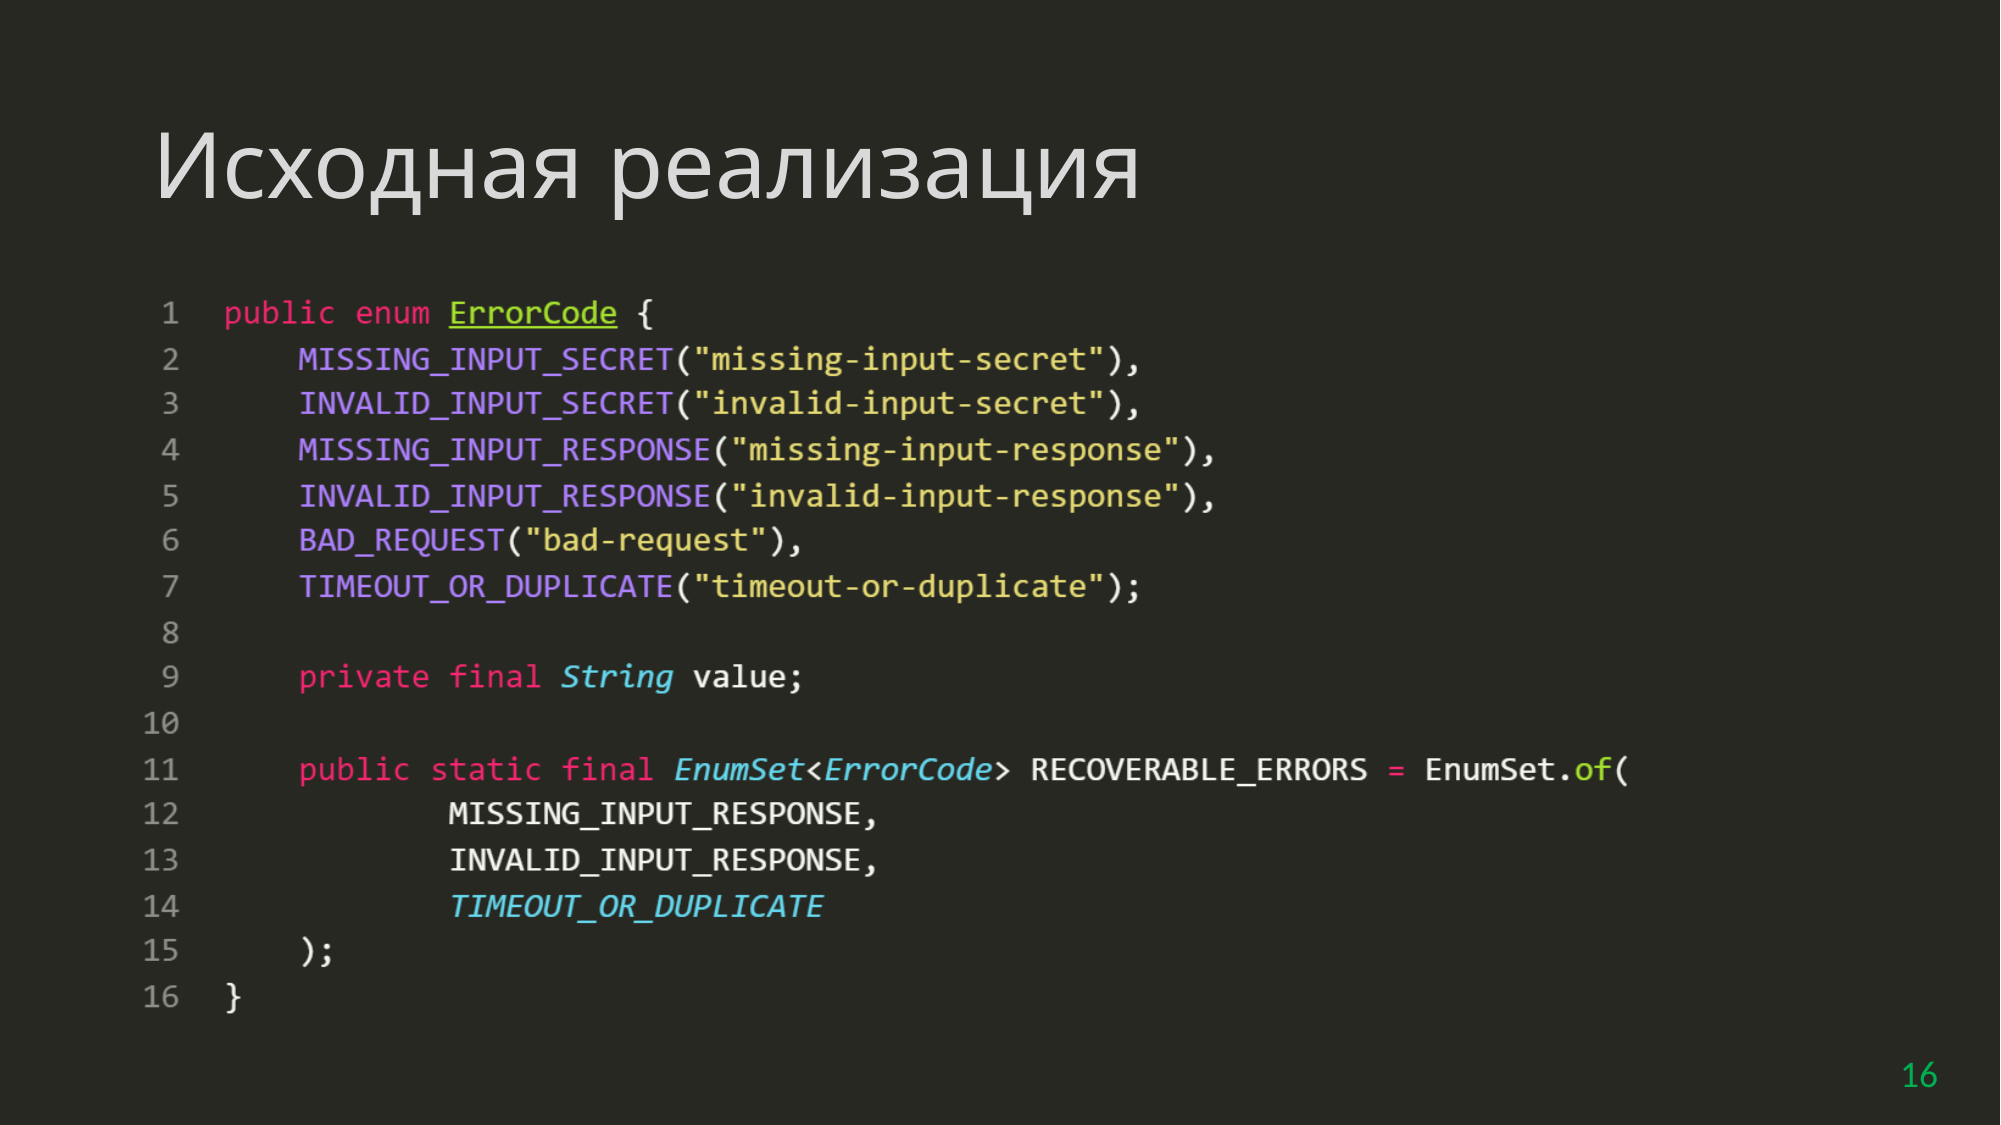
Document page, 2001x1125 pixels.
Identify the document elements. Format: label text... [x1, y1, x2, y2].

title Исходная реализация [137, 59, 1863, 278]
picture [97, 248, 1694, 1066]
slide_number 16 [1809, 1042, 1953, 1103]
